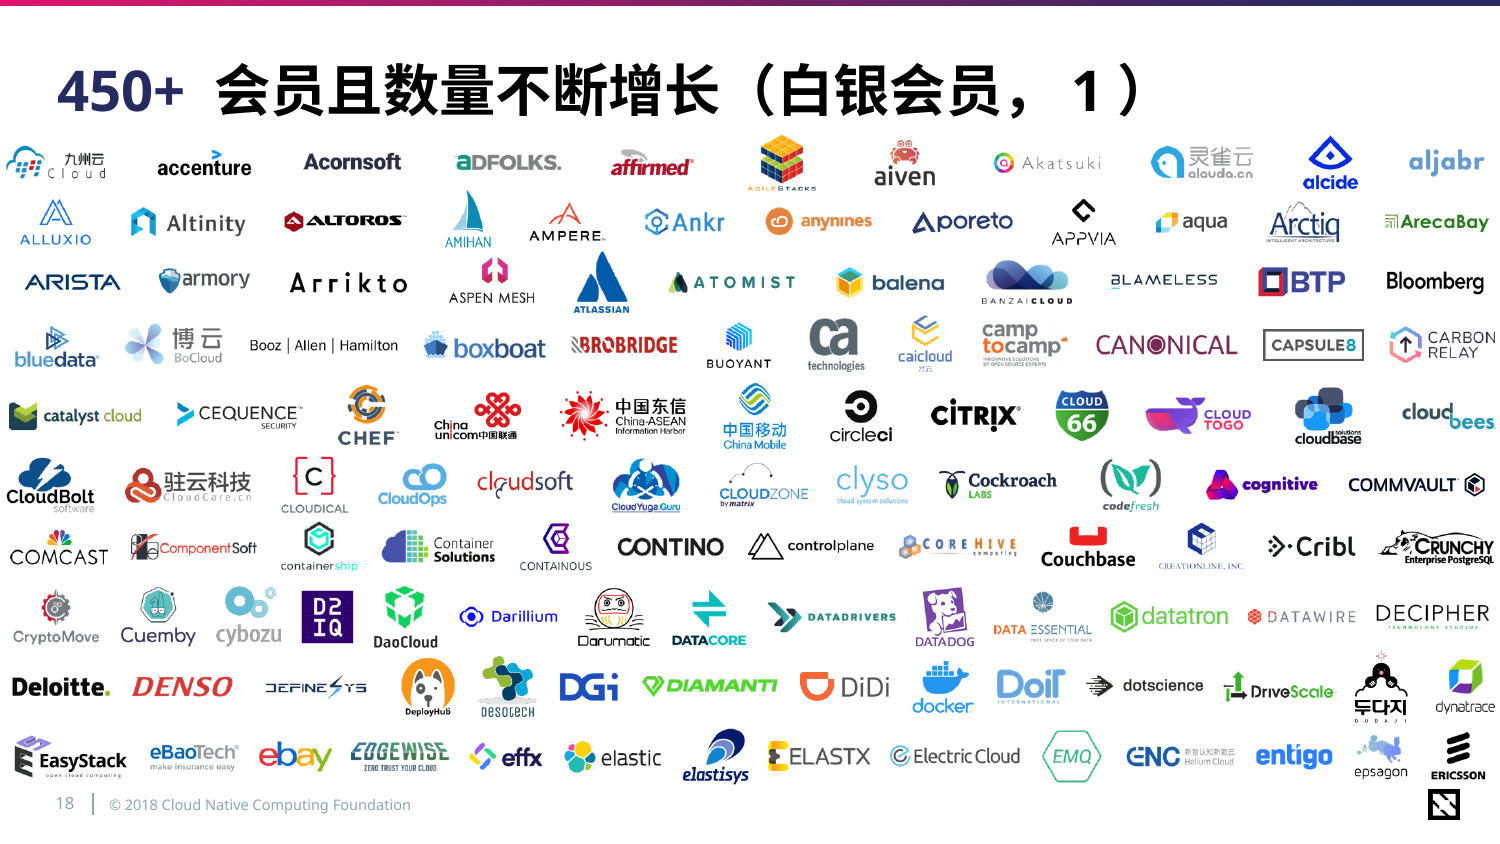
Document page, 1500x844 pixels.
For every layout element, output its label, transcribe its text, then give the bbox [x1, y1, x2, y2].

picture [1346, 470, 1487, 499]
picture [1387, 324, 1497, 365]
picture [372, 584, 439, 649]
picture [468, 733, 543, 780]
picture [682, 728, 749, 785]
picture [1265, 199, 1340, 244]
picture [1093, 334, 1240, 355]
picture [279, 456, 349, 513]
picture [9, 675, 112, 698]
picture [611, 147, 694, 177]
picture [799, 672, 890, 701]
picture [444, 189, 537, 310]
picture [994, 589, 1093, 644]
picture [558, 667, 619, 705]
picture [614, 537, 726, 556]
picture [1376, 525, 1494, 568]
picture [1376, 201, 1494, 242]
picture [1353, 649, 1409, 724]
picture [834, 265, 945, 299]
picture [1039, 729, 1106, 784]
picture [432, 389, 524, 442]
picture [600, 456, 692, 513]
picture [665, 269, 797, 295]
picture [768, 741, 870, 772]
picture [1245, 597, 1356, 636]
picture [1428, 658, 1498, 715]
picture [895, 311, 957, 378]
picture [576, 586, 651, 648]
picture [1110, 600, 1228, 633]
picture [303, 151, 402, 174]
picture [18, 197, 93, 246]
picture [4, 456, 96, 513]
picture [573, 251, 629, 313]
picture [798, 315, 873, 375]
picture [1400, 398, 1499, 433]
picture [258, 733, 332, 780]
picture [763, 205, 874, 238]
picture [915, 585, 977, 648]
picture [10, 588, 102, 645]
picture [668, 587, 749, 646]
picture [1125, 744, 1235, 769]
picture [23, 270, 122, 294]
picture [935, 468, 1059, 501]
picture [896, 532, 1019, 561]
picture [1038, 525, 1137, 568]
picture [931, 398, 1021, 433]
picture [909, 659, 977, 714]
picture [1384, 262, 1486, 302]
picture [991, 149, 1102, 175]
picture [1202, 467, 1320, 502]
picture [375, 462, 450, 507]
picture [996, 668, 1066, 705]
picture [1050, 196, 1117, 247]
picture [1154, 200, 1229, 243]
picture [1085, 669, 1203, 704]
picture [351, 741, 450, 771]
picture [1427, 732, 1488, 781]
picture [131, 670, 234, 703]
picture [1151, 146, 1253, 179]
picture [979, 318, 1070, 371]
picture [477, 655, 538, 718]
picture [158, 266, 250, 298]
picture [1407, 145, 1486, 179]
picture [253, 670, 377, 703]
picture [457, 603, 559, 630]
picture [721, 378, 791, 453]
picture [129, 203, 247, 240]
picture [568, 334, 679, 356]
picture [527, 198, 606, 245]
picture [1256, 265, 1348, 299]
picture [286, 270, 410, 293]
picture [148, 740, 239, 772]
picture [128, 531, 260, 562]
picture [119, 585, 198, 648]
picture [1374, 601, 1492, 632]
picture [701, 321, 776, 368]
picture [423, 331, 546, 358]
picture [867, 132, 942, 192]
picture [1085, 456, 1176, 513]
picture [766, 600, 898, 634]
picture [10, 317, 100, 372]
picture [1428, 789, 1460, 820]
picture [556, 388, 688, 443]
picture [743, 131, 818, 193]
picture [1054, 387, 1110, 443]
picture [475, 467, 574, 502]
picture [835, 462, 910, 507]
picture [9, 398, 141, 433]
picture [982, 255, 1072, 308]
picture [174, 399, 305, 432]
picture [643, 206, 726, 237]
picture [888, 741, 1020, 772]
picture [1253, 742, 1334, 771]
picture [1223, 671, 1333, 702]
picture [247, 333, 400, 356]
picture [561, 738, 663, 775]
picture [823, 379, 898, 452]
picture [717, 456, 809, 513]
picture [1353, 733, 1409, 780]
picture [450, 152, 562, 172]
picture [1262, 328, 1365, 361]
picture [10, 516, 109, 577]
title 450+ 会员且数量不断增长（白银会员，1） [42, 52, 1458, 126]
picture [1266, 533, 1357, 560]
picture [1286, 385, 1367, 446]
picture [516, 522, 595, 571]
picture [1108, 272, 1220, 292]
picture [1143, 394, 1253, 437]
picture [3, 140, 106, 184]
picture [639, 676, 780, 697]
picture [284, 211, 407, 232]
picture [338, 385, 399, 446]
picture [215, 584, 282, 649]
picture [11, 733, 129, 779]
picture [122, 321, 225, 368]
picture [279, 519, 360, 574]
picture [155, 146, 254, 178]
picture [122, 464, 253, 505]
picture [300, 589, 355, 644]
picture [396, 656, 458, 717]
picture [379, 528, 497, 565]
picture [911, 207, 1013, 236]
picture [1302, 135, 1358, 189]
picture [1156, 521, 1247, 571]
picture [745, 530, 877, 563]
